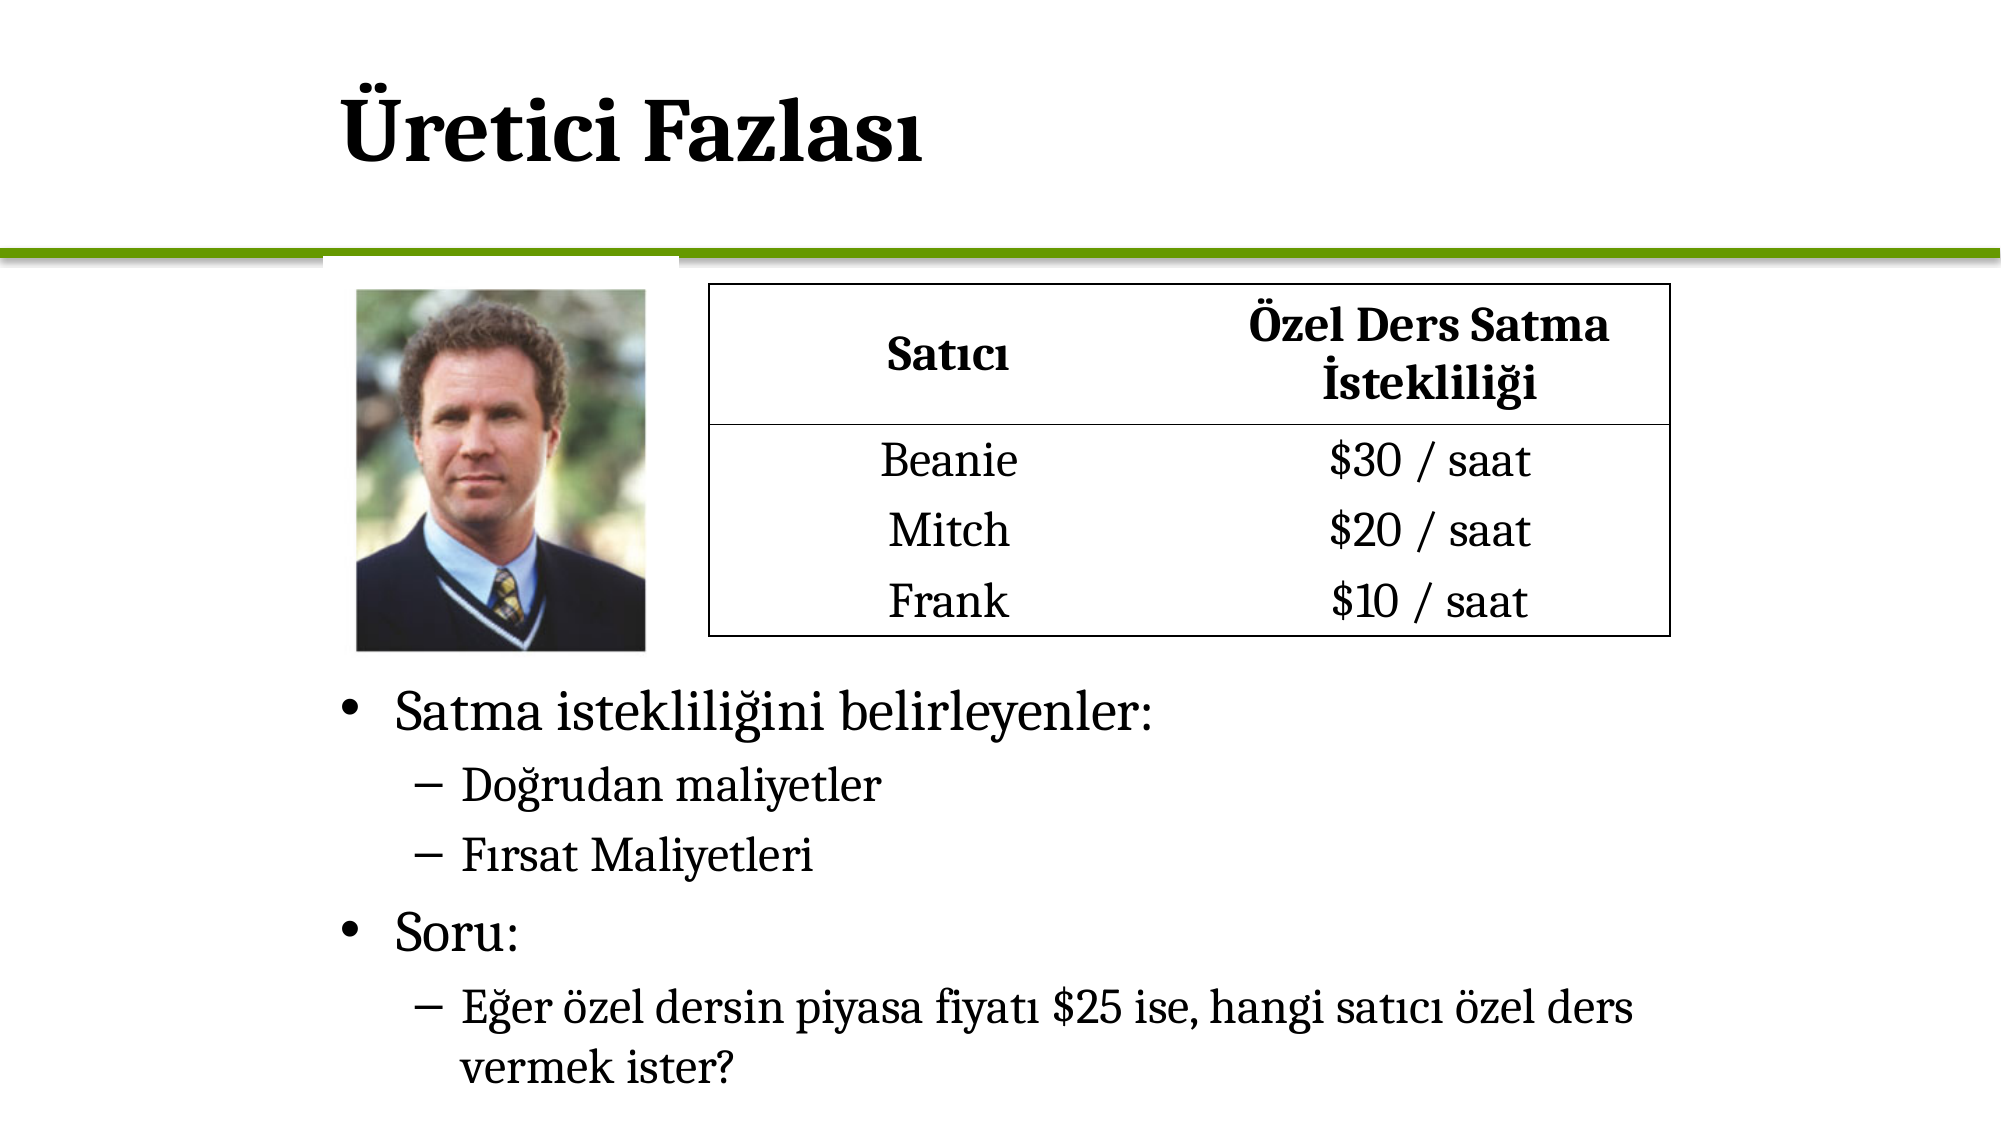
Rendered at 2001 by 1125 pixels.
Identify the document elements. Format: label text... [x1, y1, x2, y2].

table_cell $10 / saat [1190, 566, 1669, 635]
table_cell Mitch [710, 495, 1190, 566]
table_cell $20 / saat [1190, 495, 1669, 566]
title Üretici Fazlası [324, 0, 1675, 251]
table_cell Beanie [710, 425, 1190, 495]
table_header Özel Ders Satma İstekliliği [1190, 285, 1669, 424]
picture [323, 255, 679, 685]
table_header Satıcı [710, 285, 1190, 424]
list Satma istekliliğini belirleyenler: Doğrudan maliyetler Fırsat Maliyetleri Soru: Eğer özel dersin piyasa fiyatı $25 ise, hangi satıcı özel ders vermek ister? [324, 664, 1675, 1110]
table_cell Frank [710, 566, 1190, 635]
table_cell $30 / saat [1190, 425, 1669, 495]
